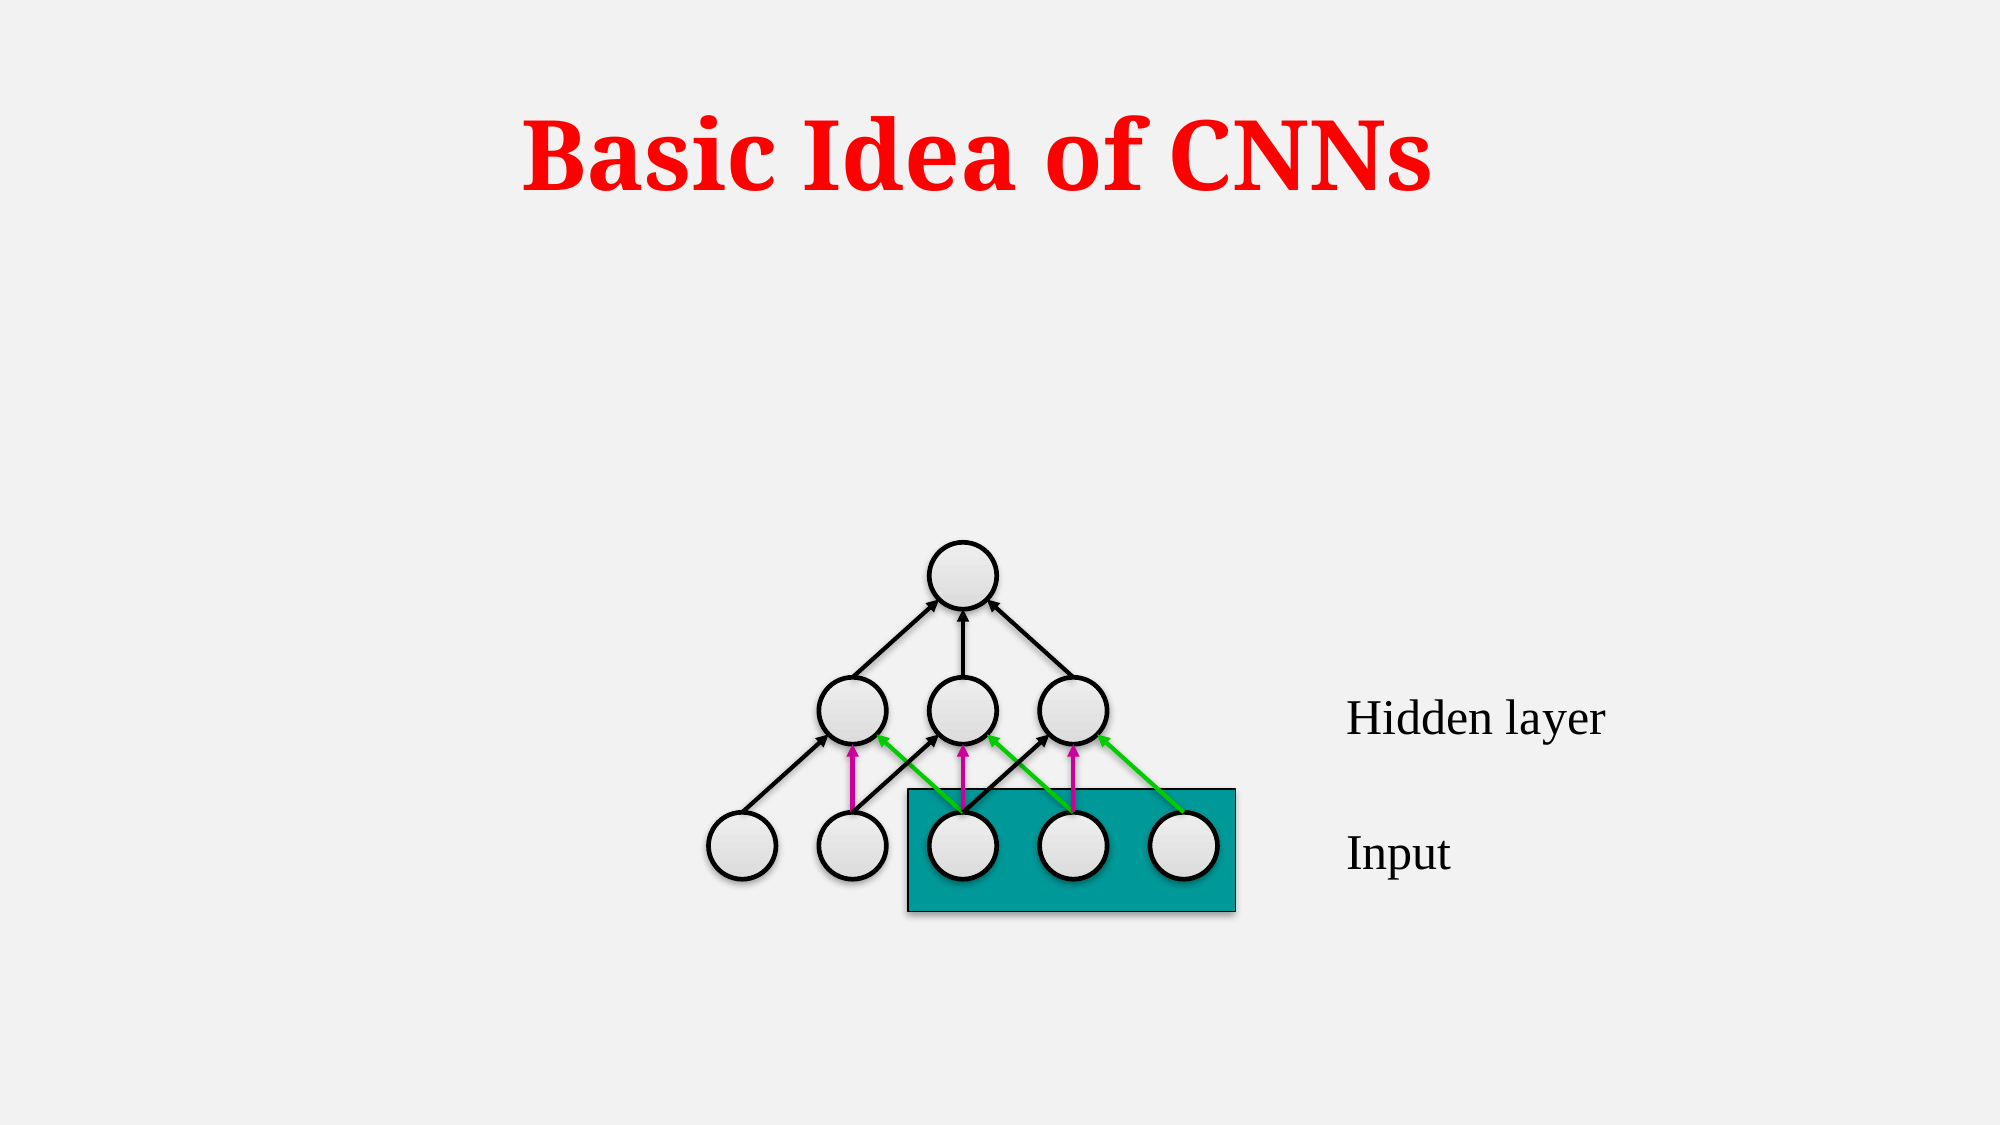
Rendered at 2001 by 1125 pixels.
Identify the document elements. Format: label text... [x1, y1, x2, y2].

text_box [852, 676, 958, 813]
title Basic Idea of CNNs [55, 85, 1900, 240]
text_box Hidden layer [1331, 677, 1653, 752]
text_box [852, 599, 940, 678]
text_box [928, 541, 998, 610]
text_box [707, 812, 777, 880]
text_box [907, 788, 1236, 912]
text_box [818, 821, 888, 880]
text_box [962, 676, 1184, 813]
text_box [1038, 821, 1108, 880]
text_box [1149, 812, 1219, 880]
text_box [986, 599, 1074, 678]
text_box Input [1331, 812, 1653, 887]
text_box [928, 821, 998, 880]
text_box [741, 676, 847, 813]
